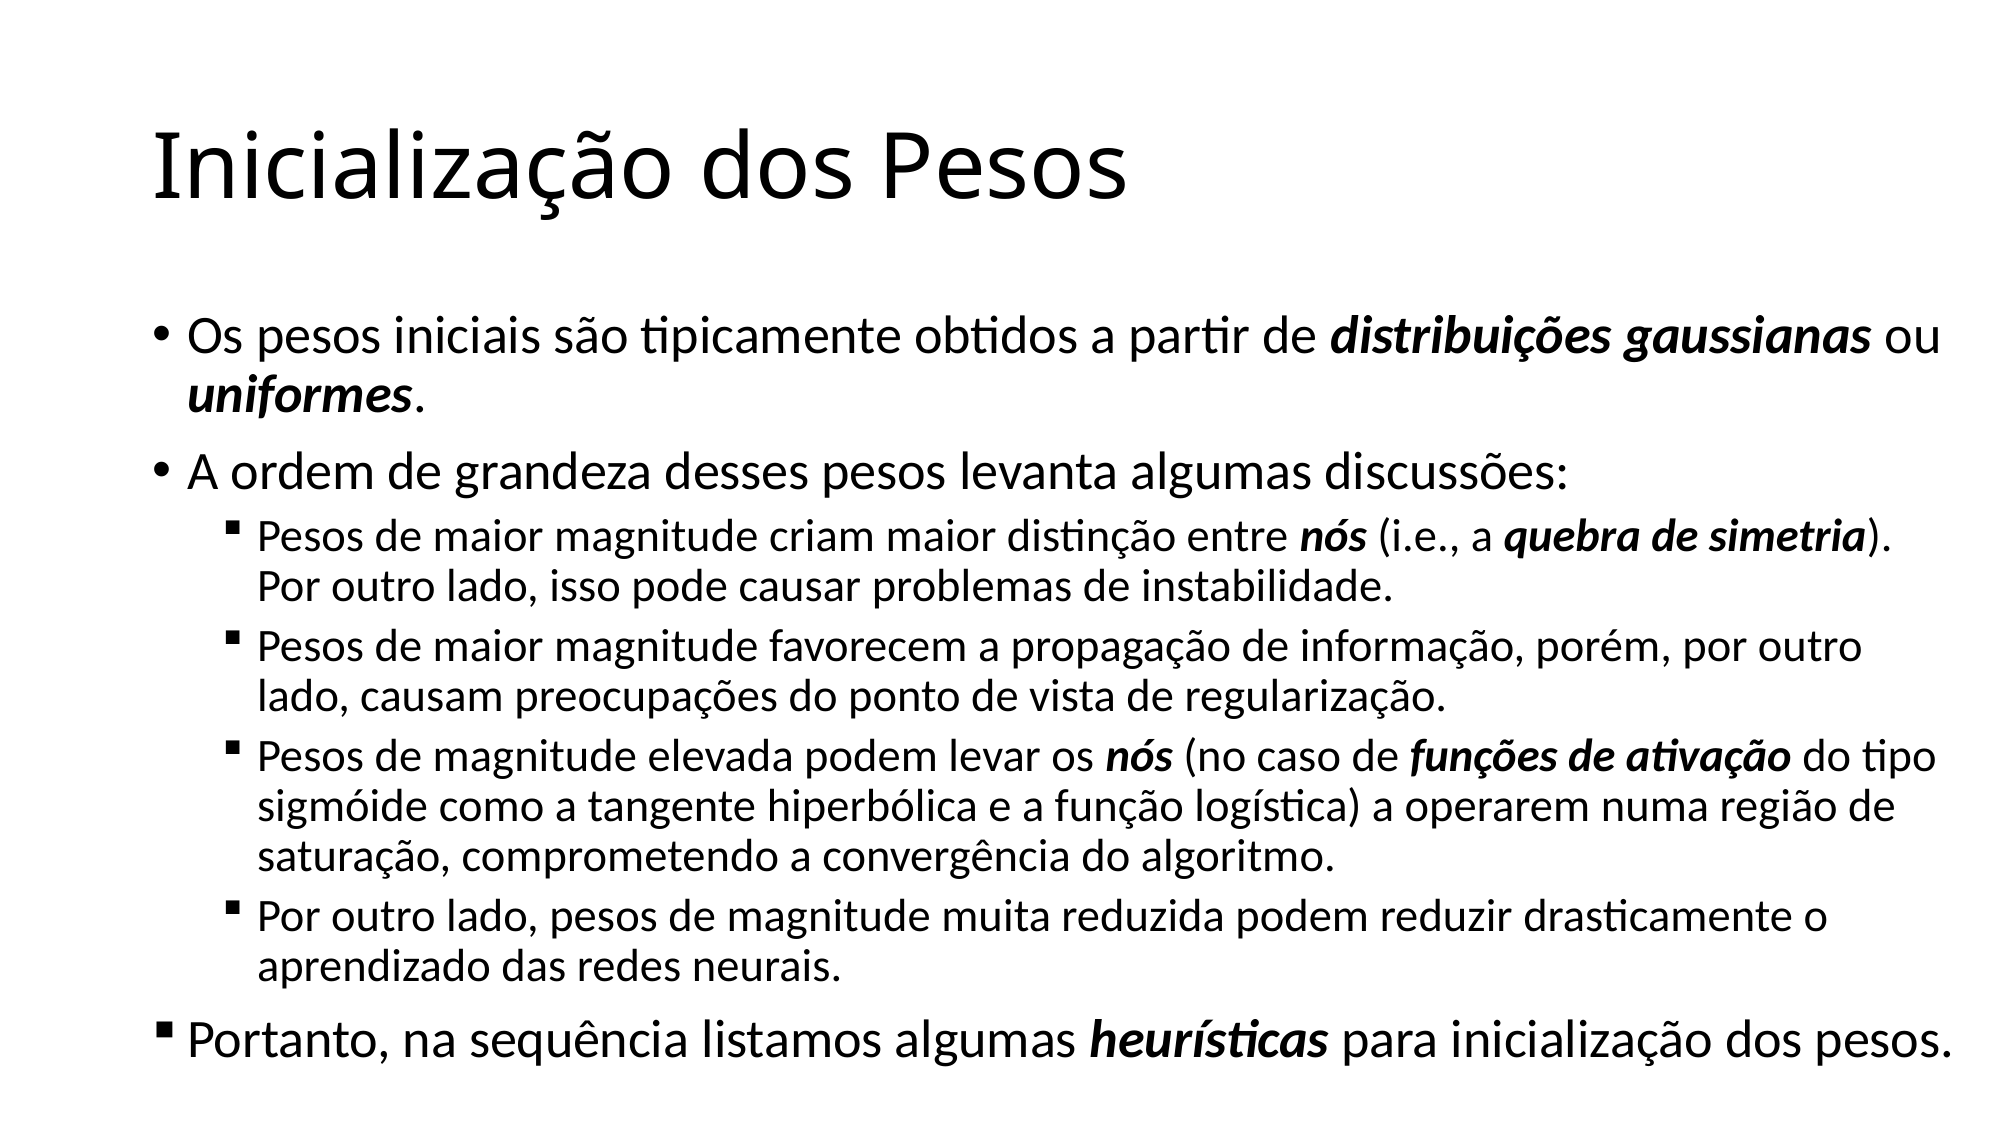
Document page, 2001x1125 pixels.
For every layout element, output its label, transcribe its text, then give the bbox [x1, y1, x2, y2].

title Inicialização dos Pesos [137, 59, 1863, 278]
list Os pesos iniciais são tipicamente obtidos a partir de distribuições gaussianas ou uniformes. A ordem de grandeza desses pesos levanta algumas discussões: Pesos de maior magnitude criam maior distinção entre nós (i.e., a quebra de simetria). Por outro lado, isso pode causar problemas de instabilidade. Pesos de maior magnitude favorecem a propagação de informação, porém, por outro lado, causam preocupações do ponto de vista de regularização. Pesos de magnitude elevada podem levar os nós (no caso de funções de ativação do tipo sigmóide como a tangente hiperbólica e a função logística) a operarem numa região de saturação, comprometendo a convergência do algoritmo. Por outro lado, pesos de magnitude muita reduzida podem reduzir drasticamente o aprendizado das redes neurais. Portanto, na sequência listamos algumas heurísticas para inicialização dos pesos. [137, 299, 1973, 1125]
